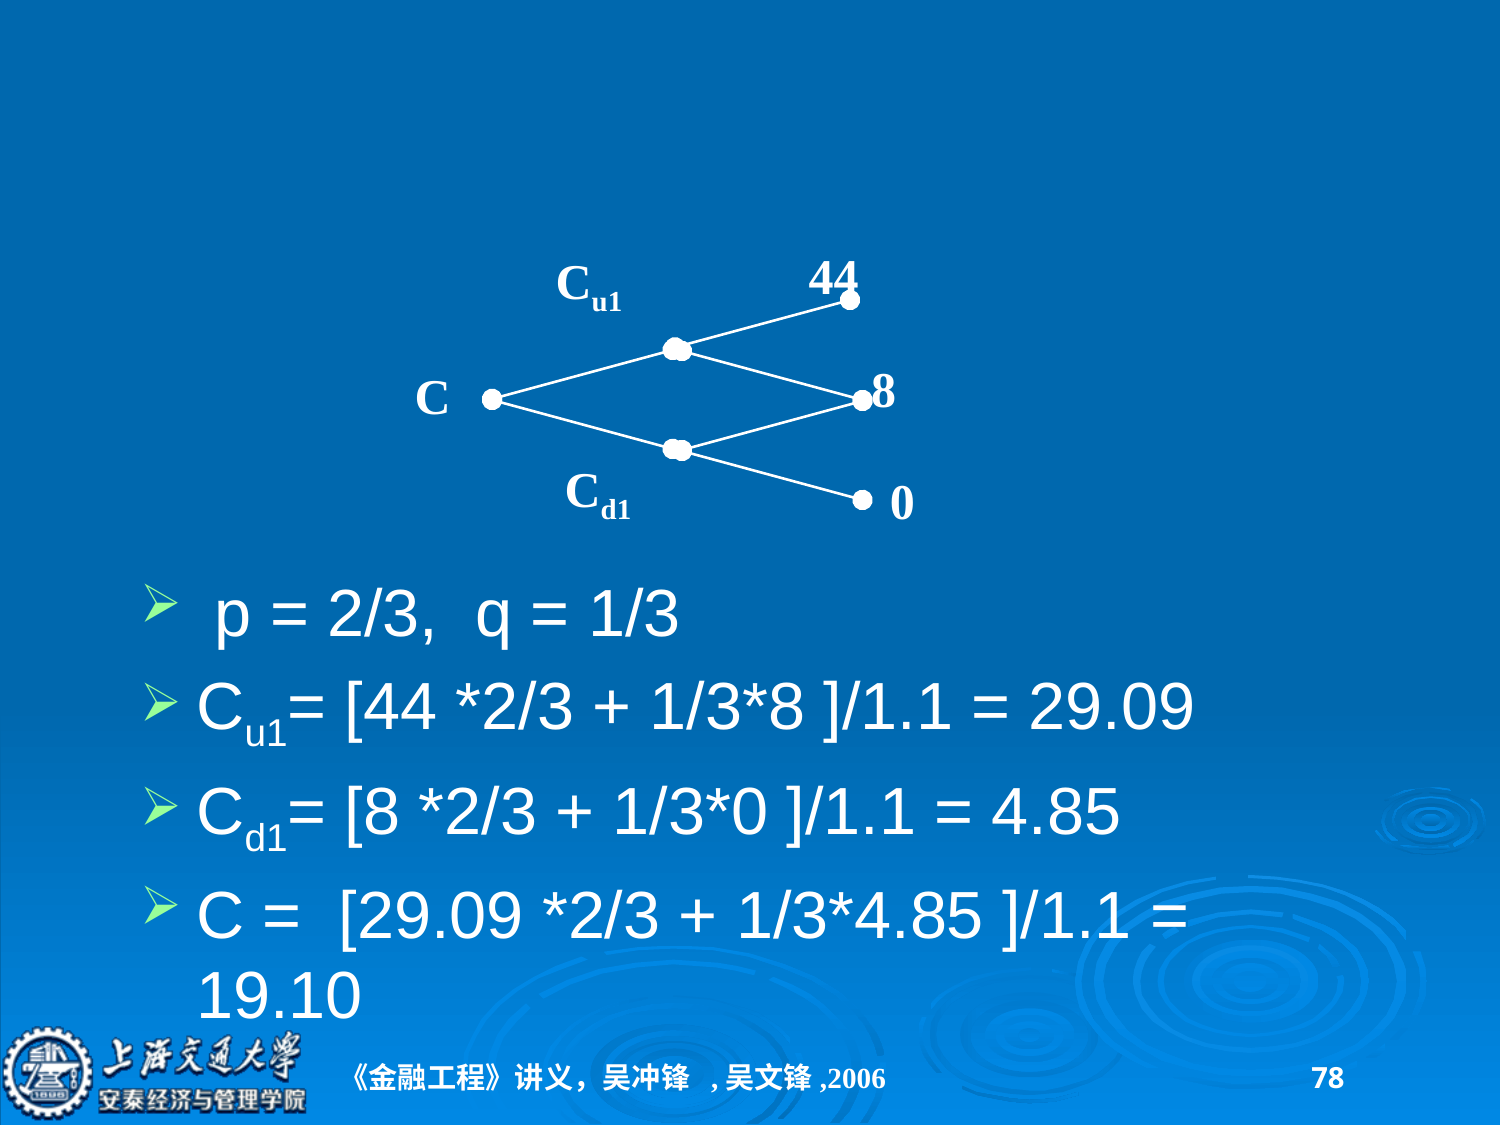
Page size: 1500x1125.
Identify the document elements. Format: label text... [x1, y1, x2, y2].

text_box 8 [856, 350, 940, 450]
text_box [664, 355, 681, 360]
text_box [677, 355, 692, 362]
text_box 44 [793, 237, 963, 350]
text_box Cu1 [540, 241, 694, 355]
text_box [703, 456, 873, 510]
list p = 2/3, q = 1/3 Cu1= [44 *2/3 + 1/3*8 ]/1.1 = 29.09 Cd1= [8 *2/3 + 1/3*0 ]/1.1 = 4.85 C = [29.09 *2/3 + 1/3*4.85 ]/1.1 = 19.10 [125, 562, 1363, 1013]
text_box [672, 441, 692, 450]
text_box Cd1 [549, 450, 703, 563]
text_box [691, 393, 856, 449]
text_box [501, 402, 678, 450]
text_box C [399, 357, 494, 471]
text_box [494, 355, 655, 409]
text_box 0 [875, 462, 948, 550]
picture [0, 1017, 313, 1125]
